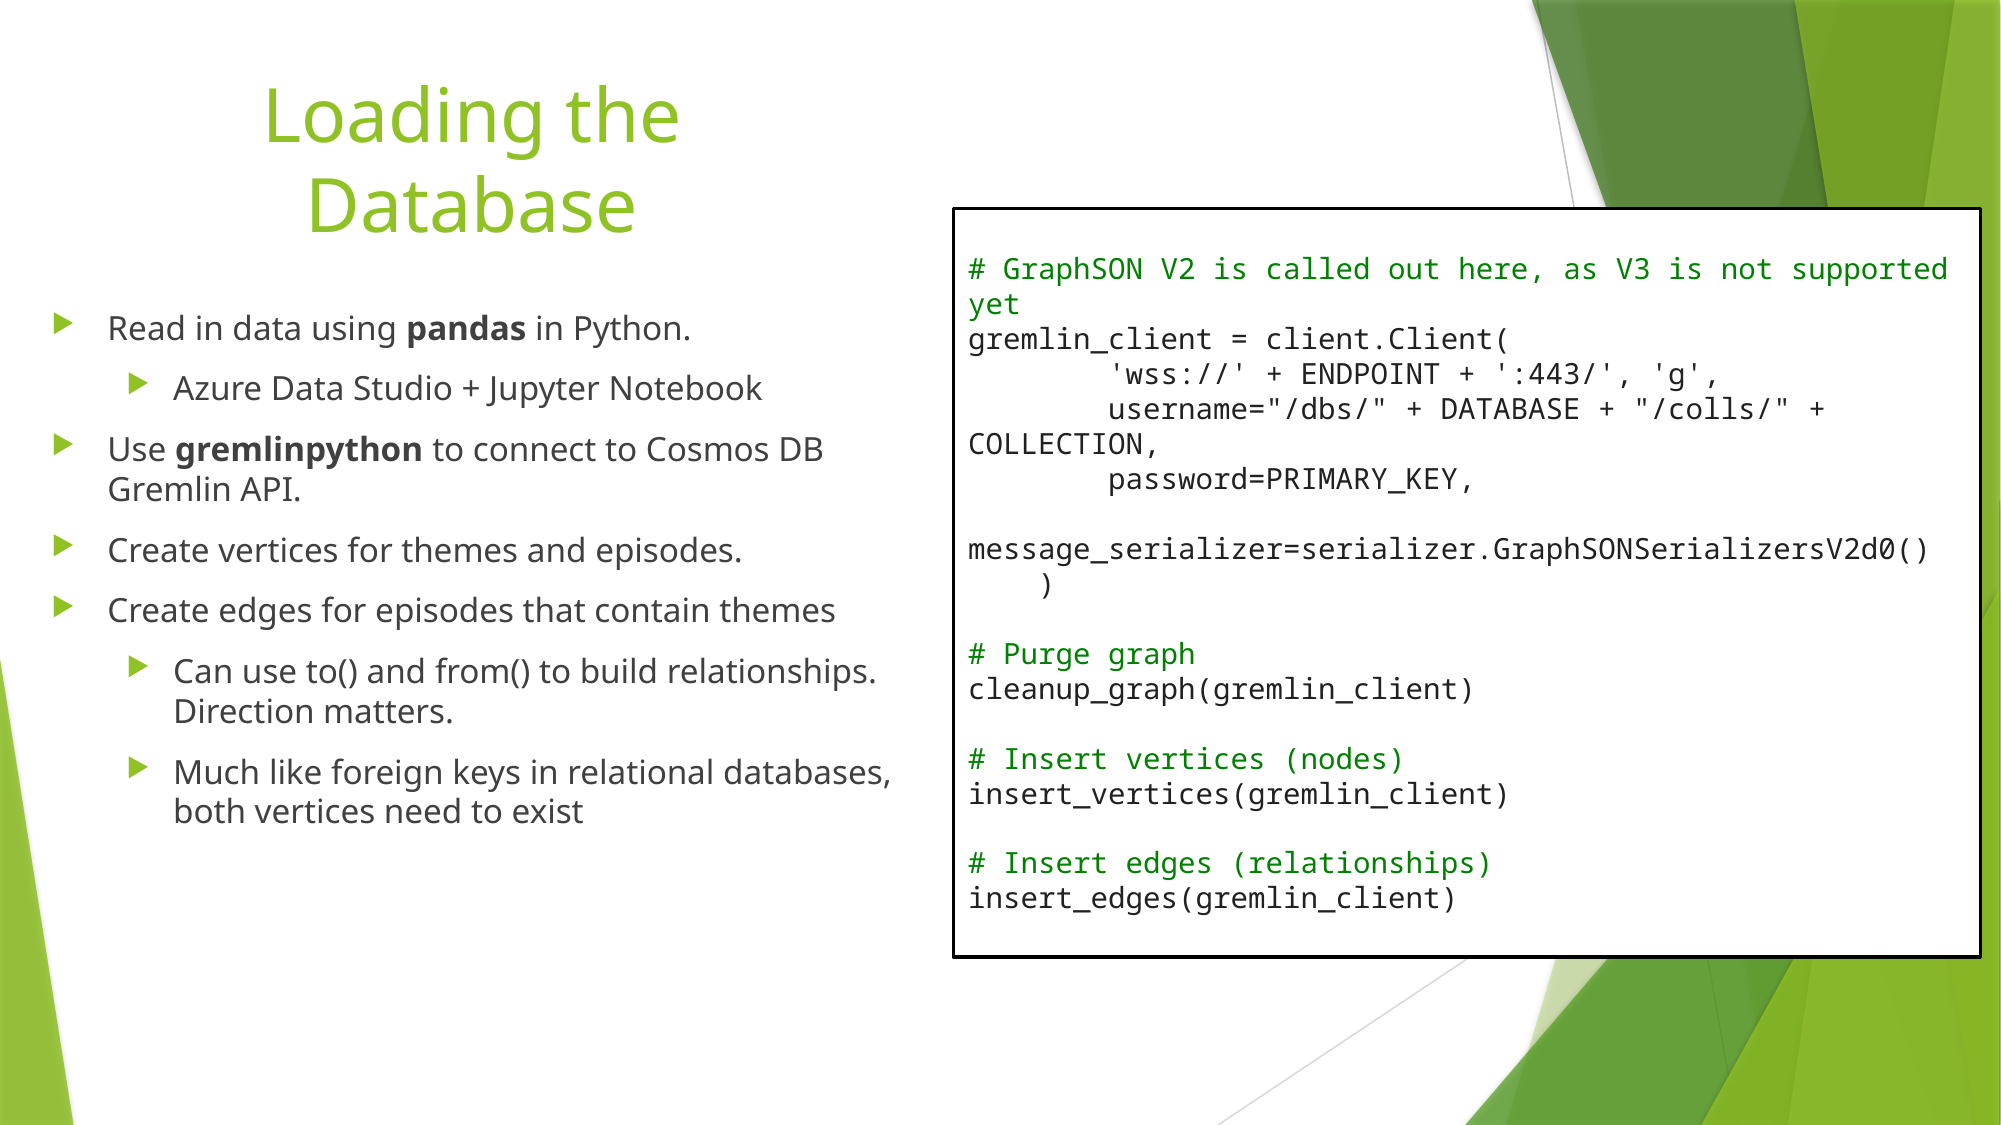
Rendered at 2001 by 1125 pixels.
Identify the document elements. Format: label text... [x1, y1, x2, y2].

title Loading the Database [87, 59, 857, 278]
text_box # GraphSON V2 is called out here, as V3 is not supported yet gremlin_client = client.Client( 'wss://' + ENDPOINT + ':443/', 'g', username="/dbs/" + DATABASE + "/colls/" + COLLECTION, password=PRIMARY_KEY, message_serializer=serializer.GraphSONSerializersV2d0() ) # Purge graph cleanup_graph(gremlin_client) # Insert vertices (nodes) insert_vertices(gremlin_client) # Insert edges (relationships) insert_edges(gremlin_client) [952, 207, 1982, 959]
list Read in data using pandas in Python. Azure Data Studio + Jupyter Notebook Use gremlinpython to connect to Cosmos DB Gremlin API. Create vertices for themes and episodes. Create edges for episodes that contain themes Can use to() and from() to build relationships. Direction matters. Much like foreign keys in relational databases, both vertices need to exist [36, 299, 952, 910]
